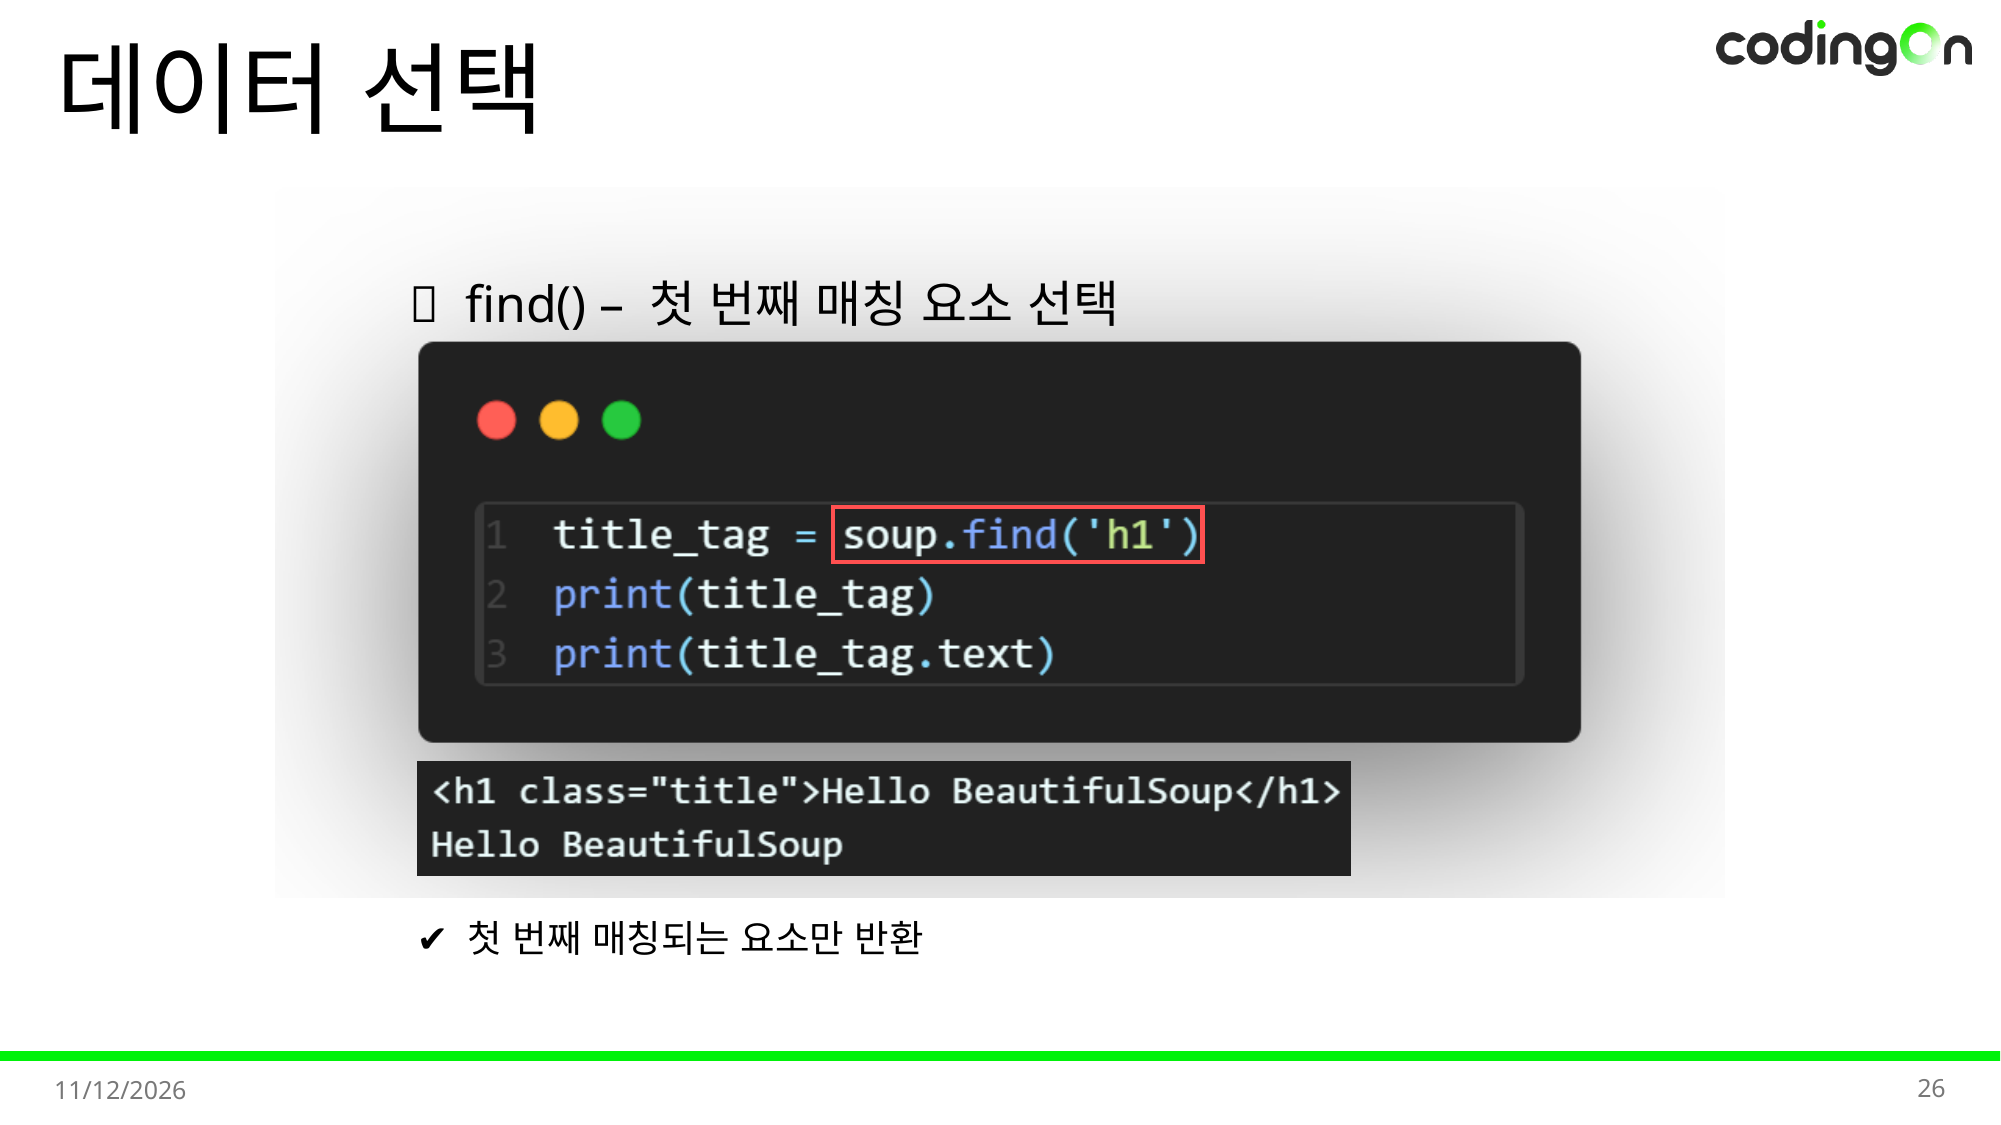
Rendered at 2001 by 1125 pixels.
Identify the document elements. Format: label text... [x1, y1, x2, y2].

title 데이터 선택 [41, 0, 1767, 188]
slide_number 26 [1510, 1059, 1961, 1120]
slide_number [39, 1061, 490, 1122]
text_box ✔️ 첫 번째 매칭되는 요소만 반환 [402, 898, 1406, 967]
picture [1767, 20, 1972, 76]
picture [274, 187, 1725, 898]
